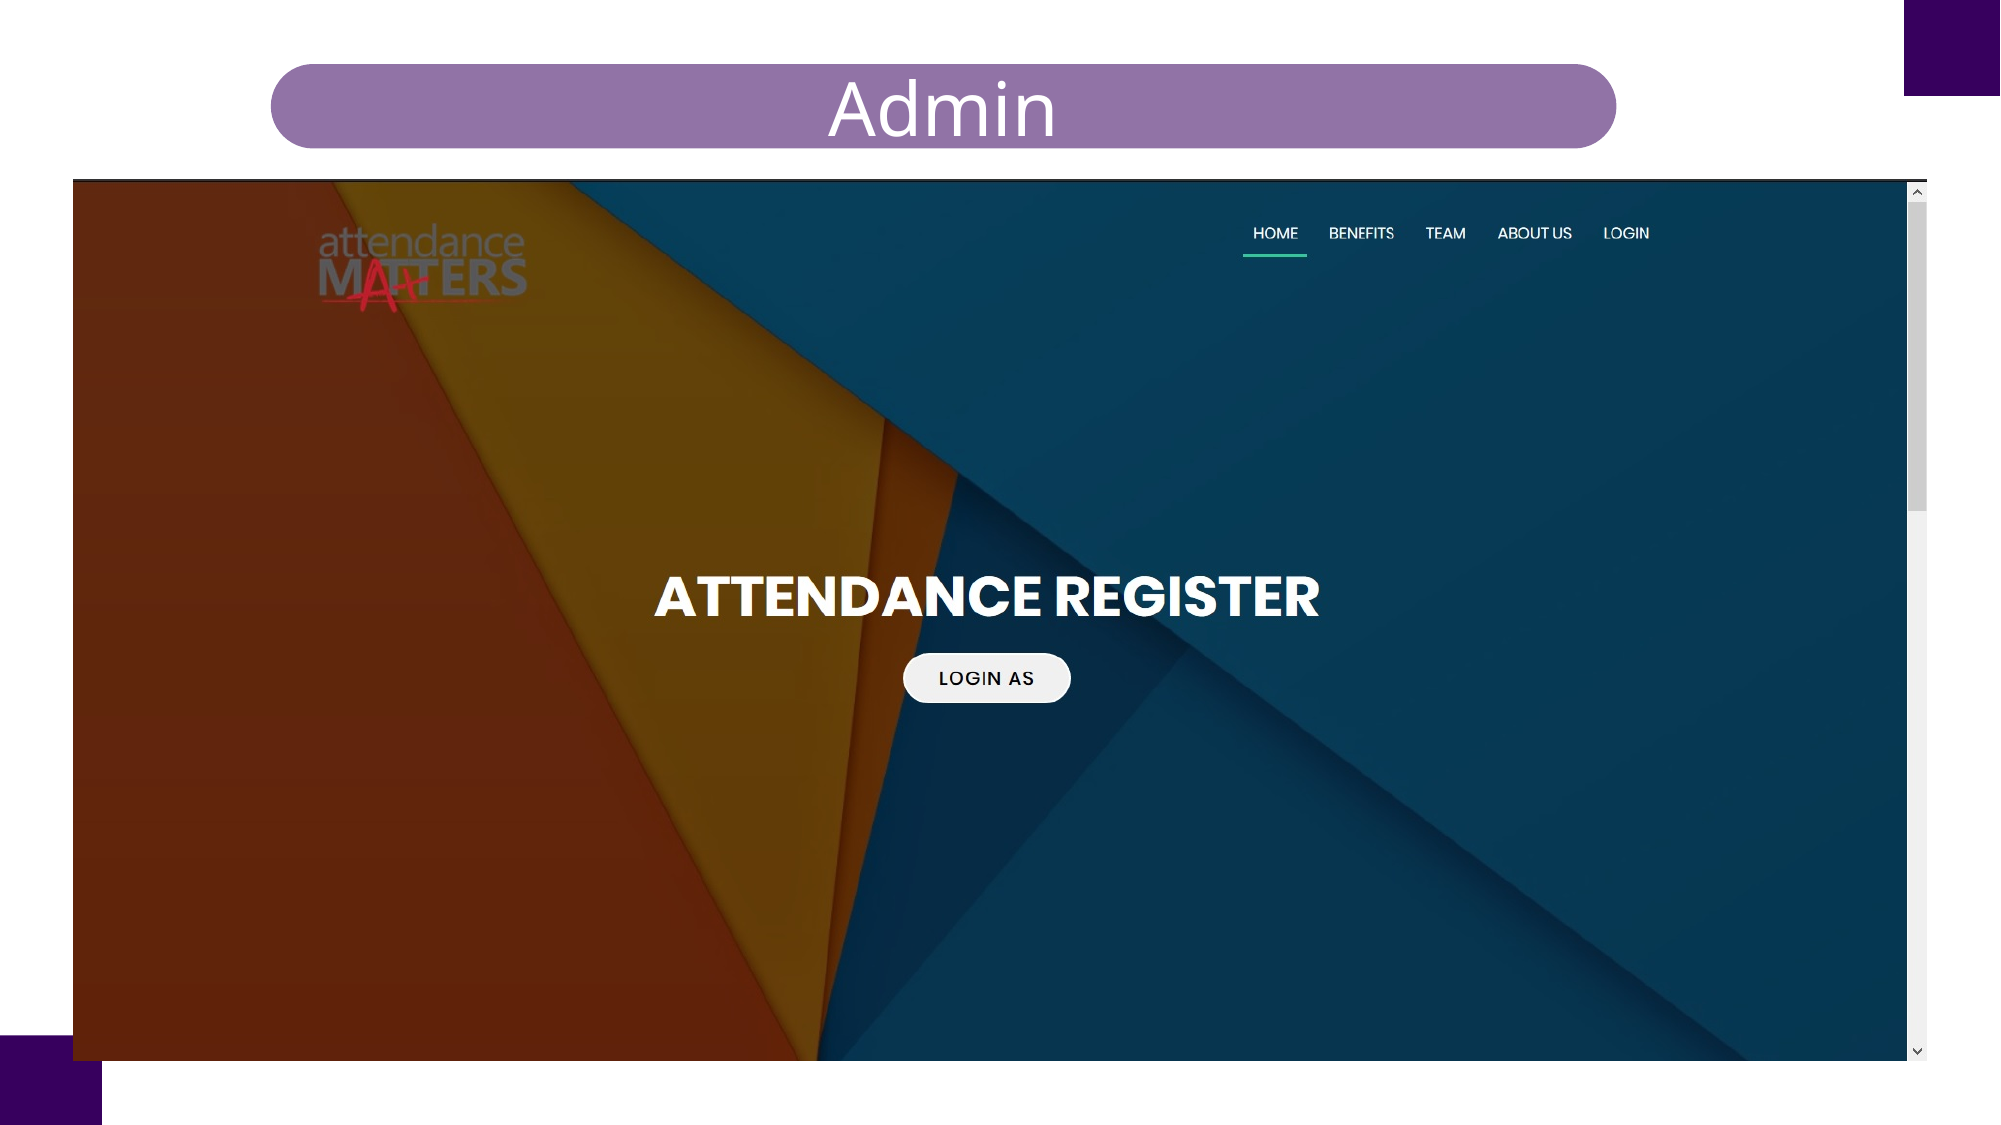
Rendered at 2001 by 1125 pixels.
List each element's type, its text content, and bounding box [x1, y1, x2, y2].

text_box Admin [269, 62, 1618, 150]
picture [73, 179, 1927, 1061]
text_box [0, 1034, 103, 1125]
text_box [1903, 0, 2000, 97]
